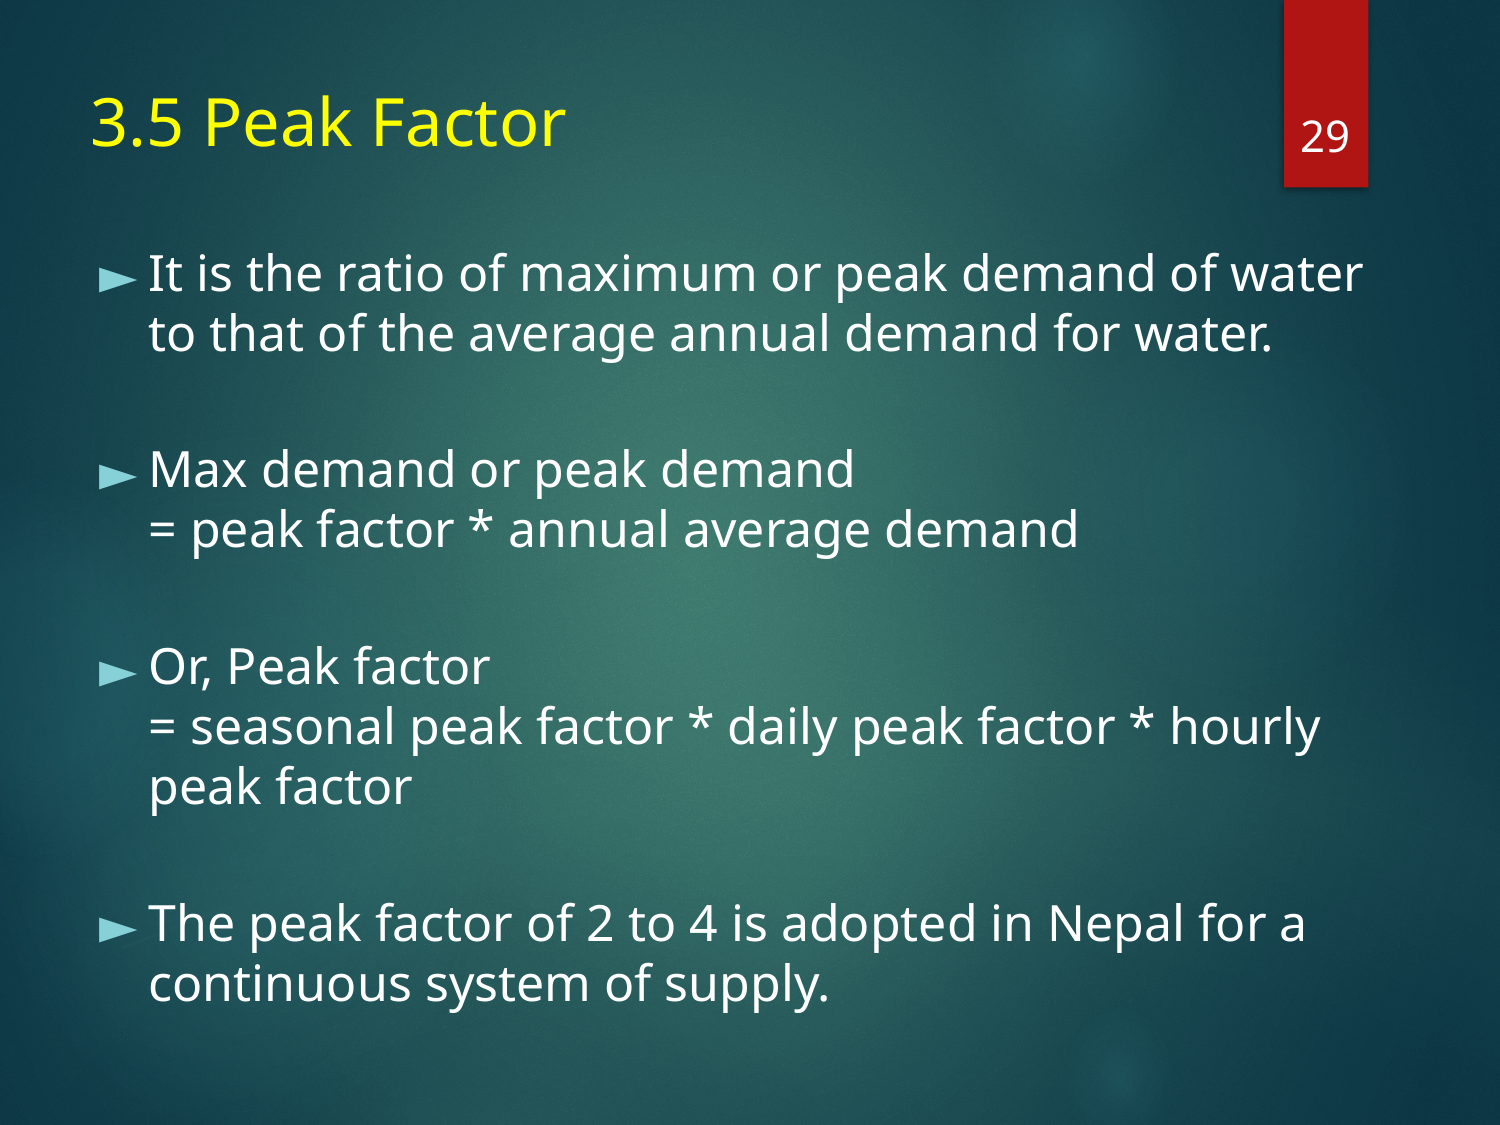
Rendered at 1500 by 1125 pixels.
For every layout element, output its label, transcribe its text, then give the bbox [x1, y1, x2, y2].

slide_number 28 [1273, 48, 1377, 175]
list It is the ratio of maximum or peak demand of water to that of the average annual demand for water. Max demand or peak demand = peak factor * annual average demand Or, Peak factor = seasonal peak factor * daily peak factor * hourly peak factor The peak factor of 2 to 4 is adopted in Nepal for a continuous system of supply. [62, 235, 1436, 1000]
title 3.5 Peak Factor [79, 74, 1237, 188]
picture [0, 0, 1500, 1125]
